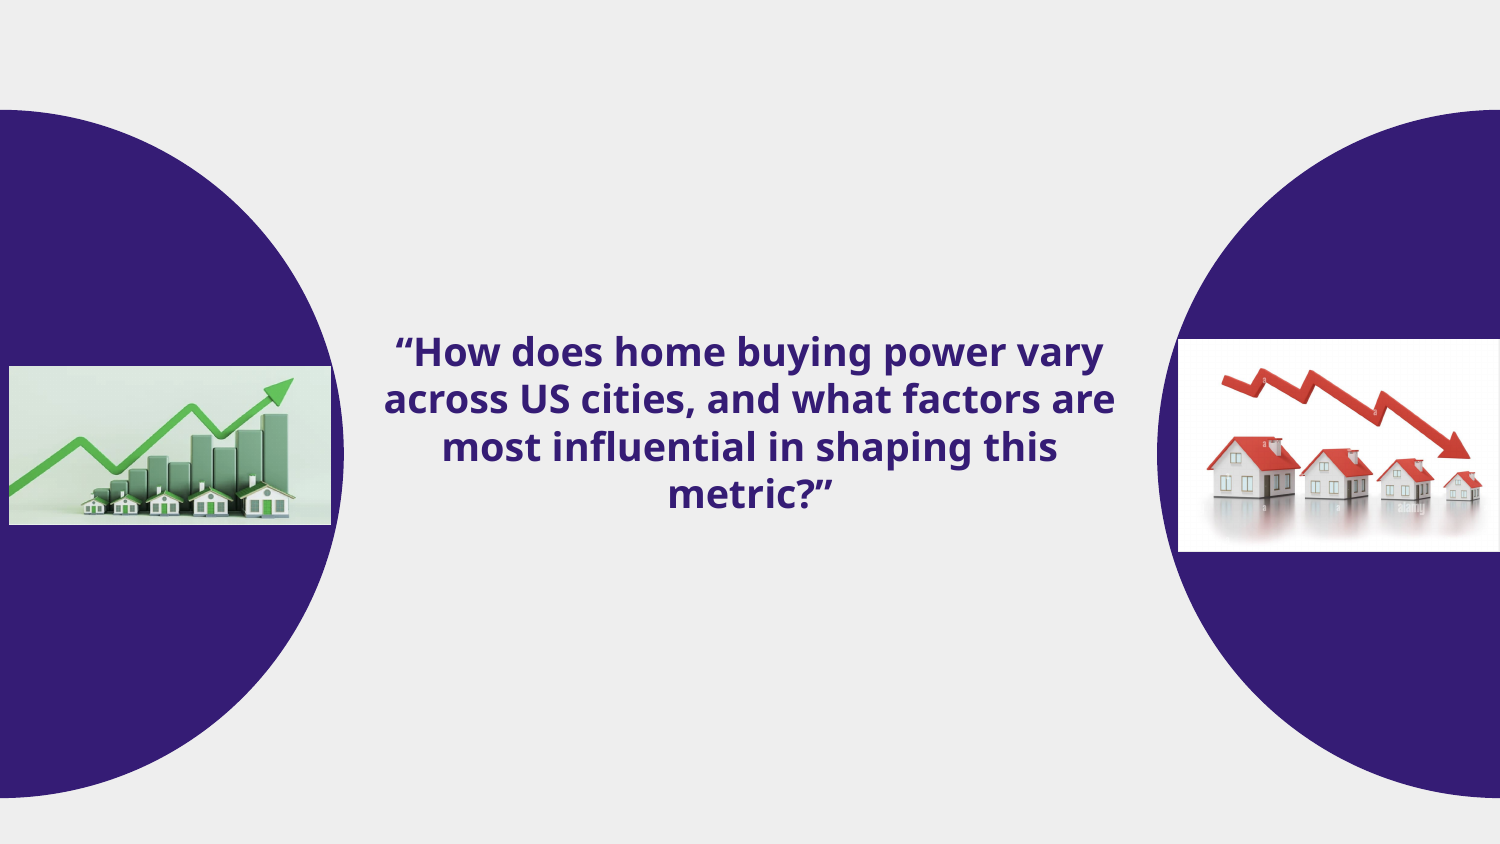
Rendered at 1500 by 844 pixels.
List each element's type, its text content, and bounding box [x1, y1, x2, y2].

picture [1178, 338, 1500, 553]
picture [8, 366, 331, 525]
subtitle “How does home buying power vary across US cities, and what factors are most influential in shaping this metric?” [348, 167, 1152, 676]
